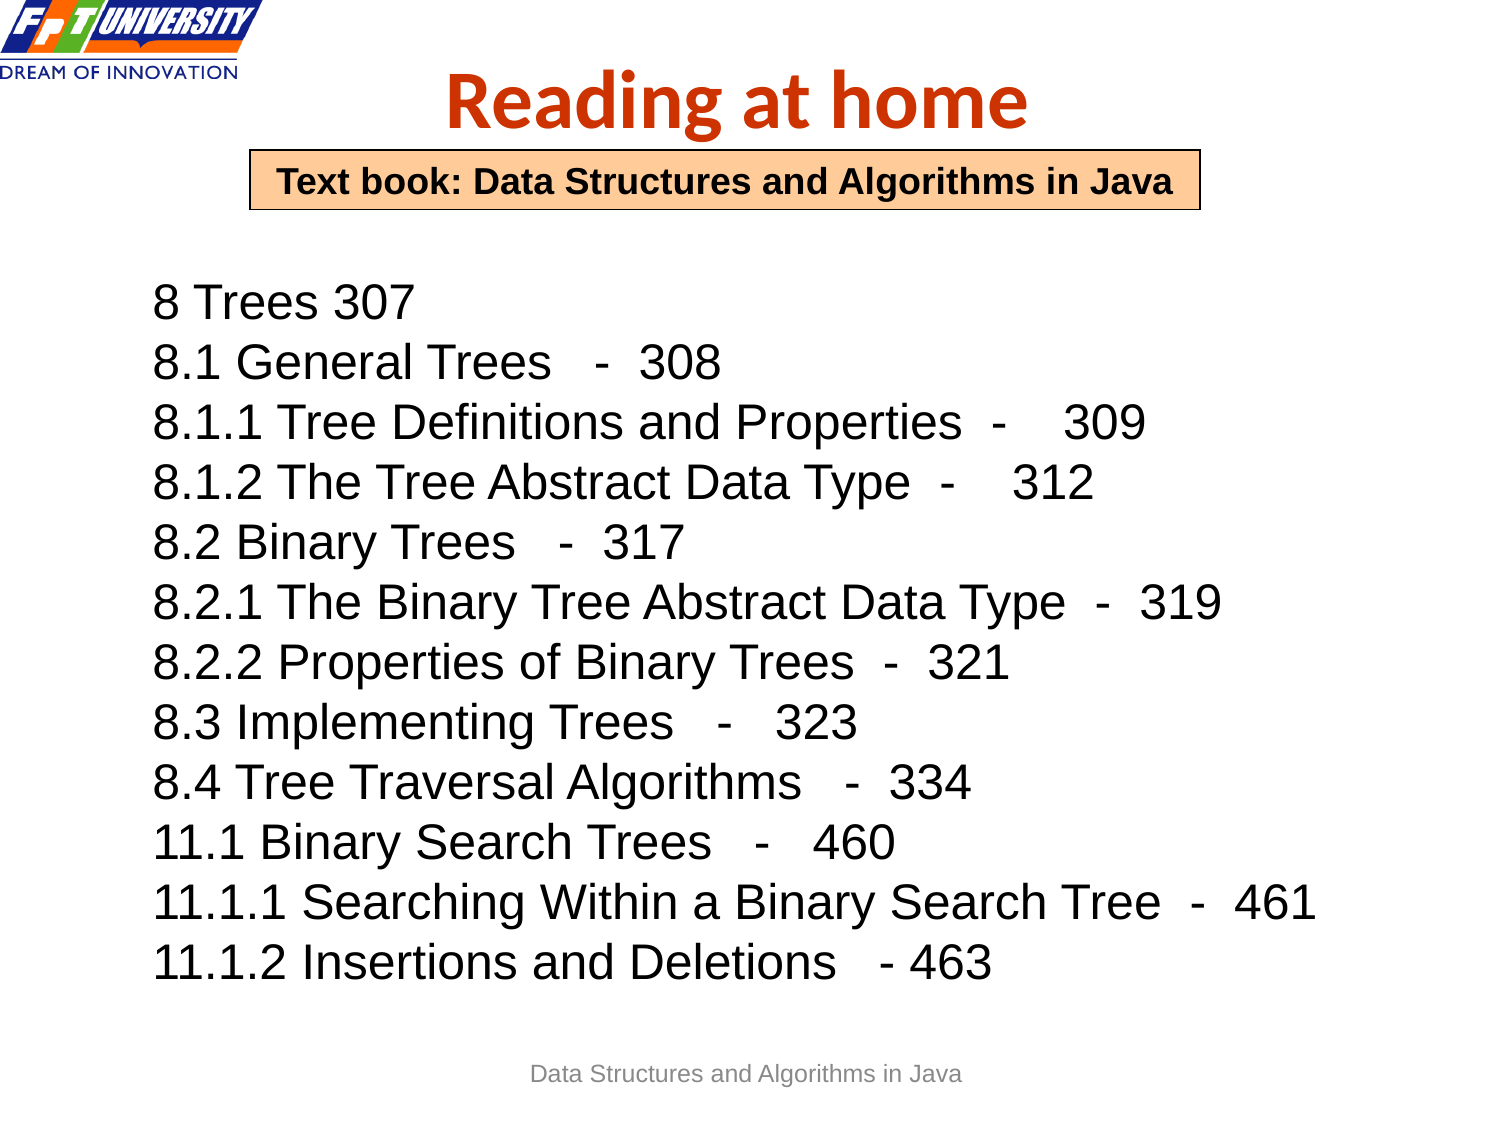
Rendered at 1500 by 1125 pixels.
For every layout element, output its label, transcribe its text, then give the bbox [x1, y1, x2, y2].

text_box Text book: Data Structures and Algorithms in Java [249, 149, 1200, 210]
footer Data Structures and Algorithms in Java [474, 1042, 1025, 1103]
text_box 8 Trees 307 8.1 General Trees - 308 8.1.1 Tree Definitions and Properties - 309 8.1.2 The Tree Abstract Data Type - 312 8.2 Binary Trees - 317 8.2.1 The Binary Tree Abstract Data Type - 319 8.2.2 Properties of Binary Trees - 321 8.3 Implementing Trees - 323 8.4 Tree Traversal Algorithms - 334 11.1 Binary Search Trees - 460 11.1.1 Searching Within a Binary Search Tree - 461 11.1.2 Insertions and Deletions - 463 [137, 262, 1388, 998]
title Reading at home [62, 0, 1413, 197]
picture [0, 0, 62, 79]
